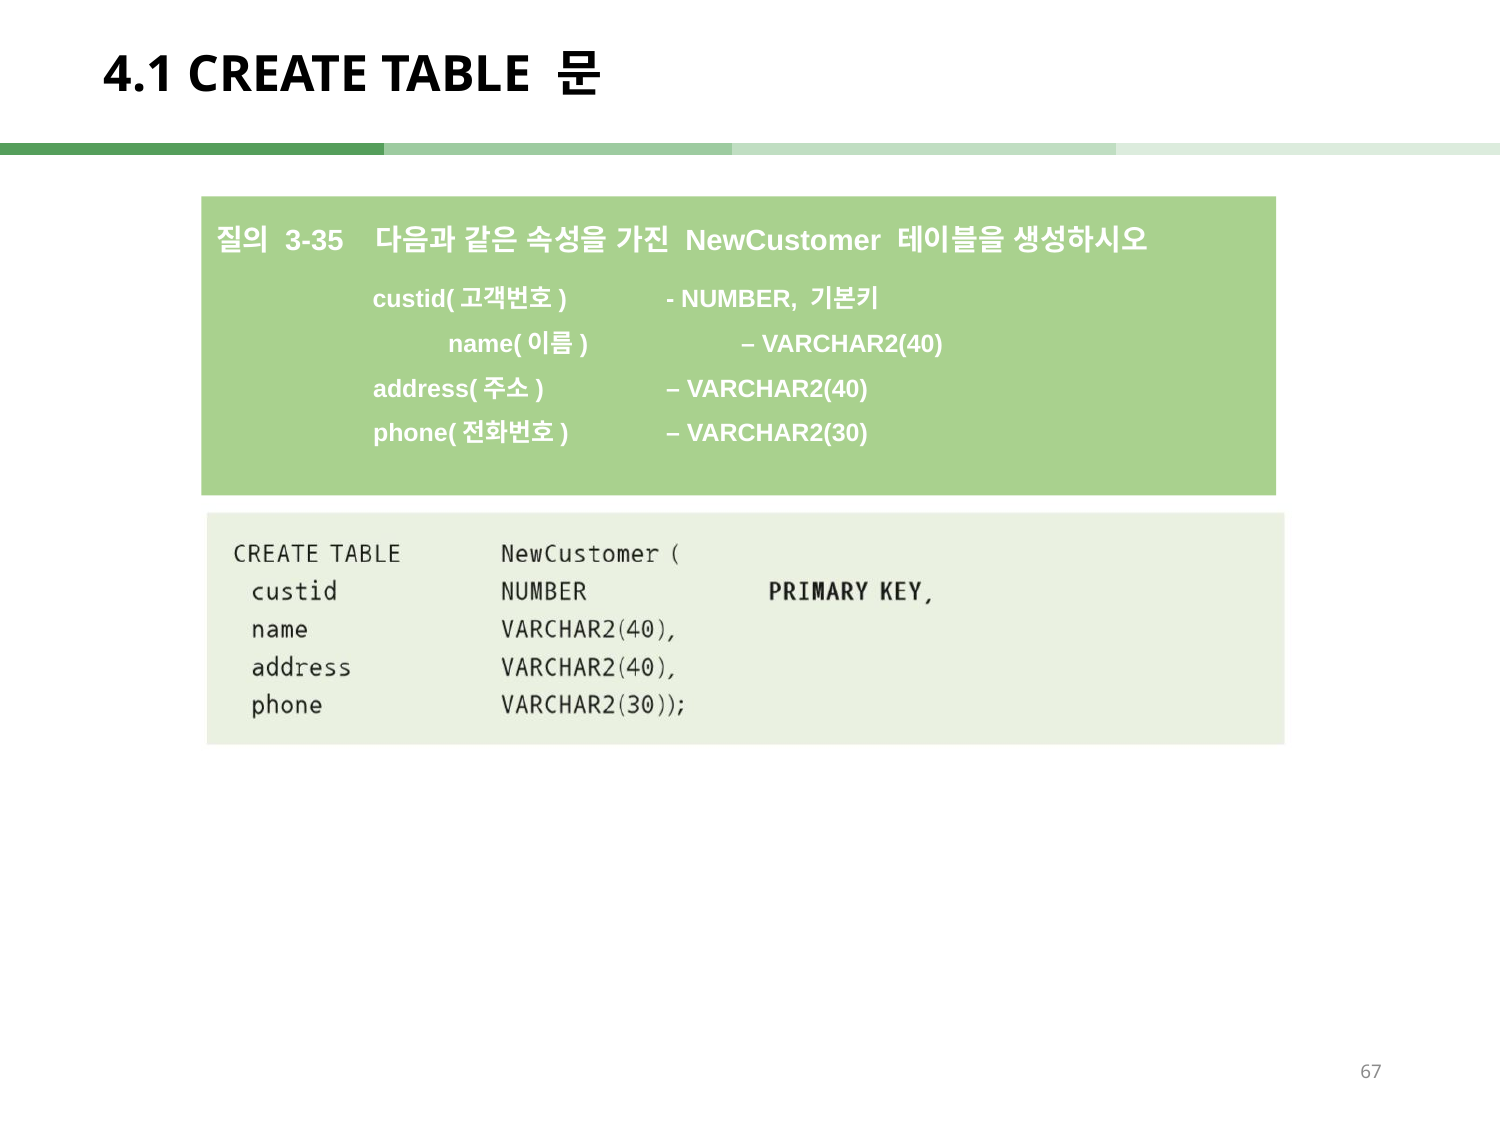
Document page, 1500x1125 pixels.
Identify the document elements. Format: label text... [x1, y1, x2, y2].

picture [201, 503, 1295, 752]
title 4.1 CREATE TABLE 문 [88, 30, 1329, 121]
slide_number 67 [1059, 1042, 1397, 1103]
text_box 질의 3-35 다음과 같은 속성을 가진 NewCustomer 테이블을 생성하시오 custid(고객번호) - NUMBER, 기본키 name(이름) – VARCHAR2(40) address(주소) – VARCHAR2(40) phone(전화번호) – VARCHAR2(30) [201, 196, 1277, 496]
